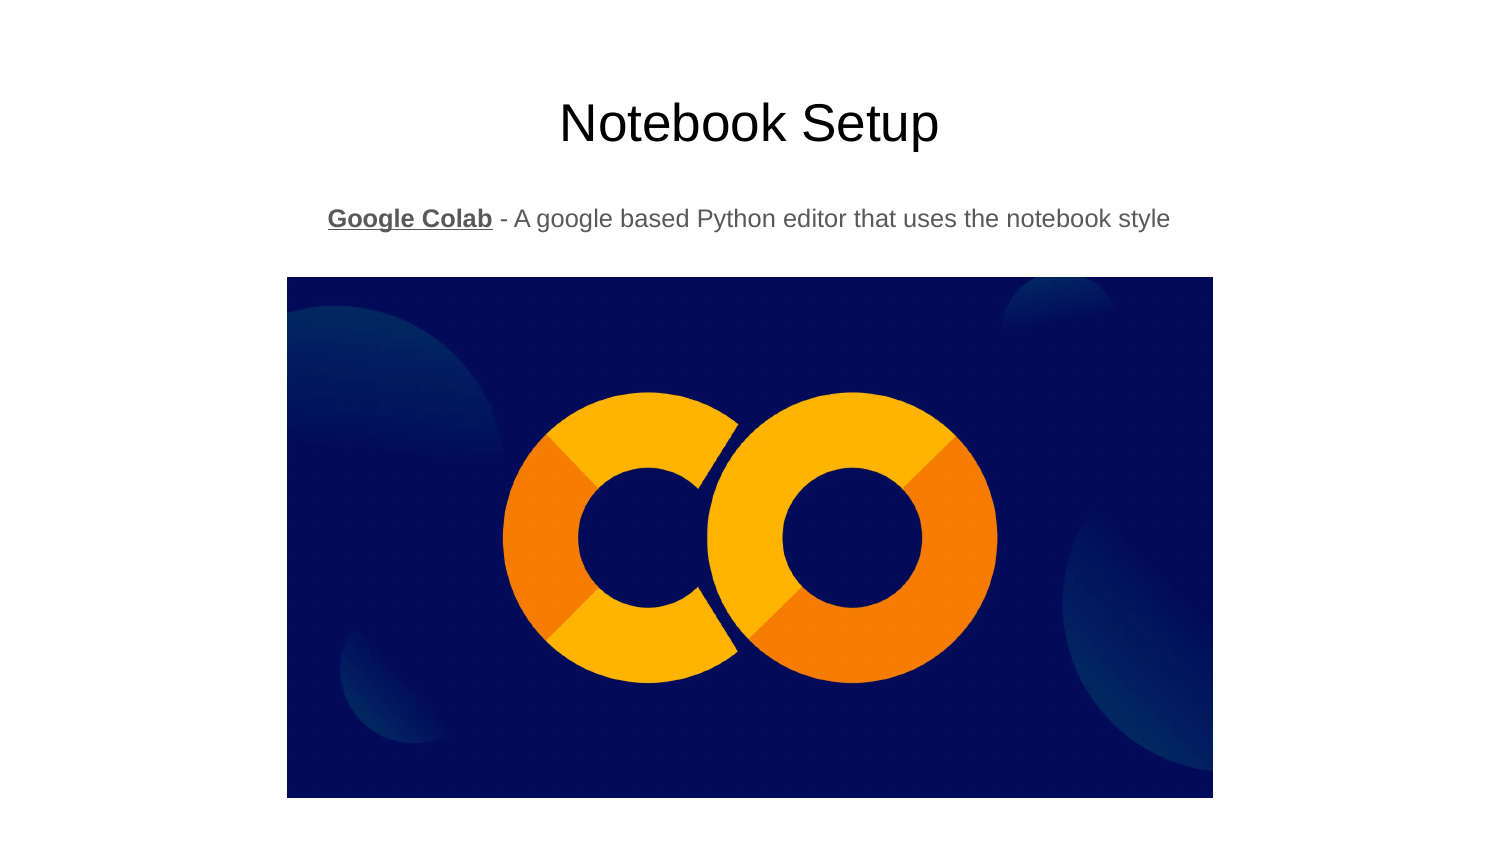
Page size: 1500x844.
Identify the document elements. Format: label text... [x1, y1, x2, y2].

title Notebook Setup [118, 72, 1382, 167]
picture [286, 276, 1214, 799]
subtitle Google Colab - A google based Python editor that uses the notebook style [116, 182, 1383, 248]
